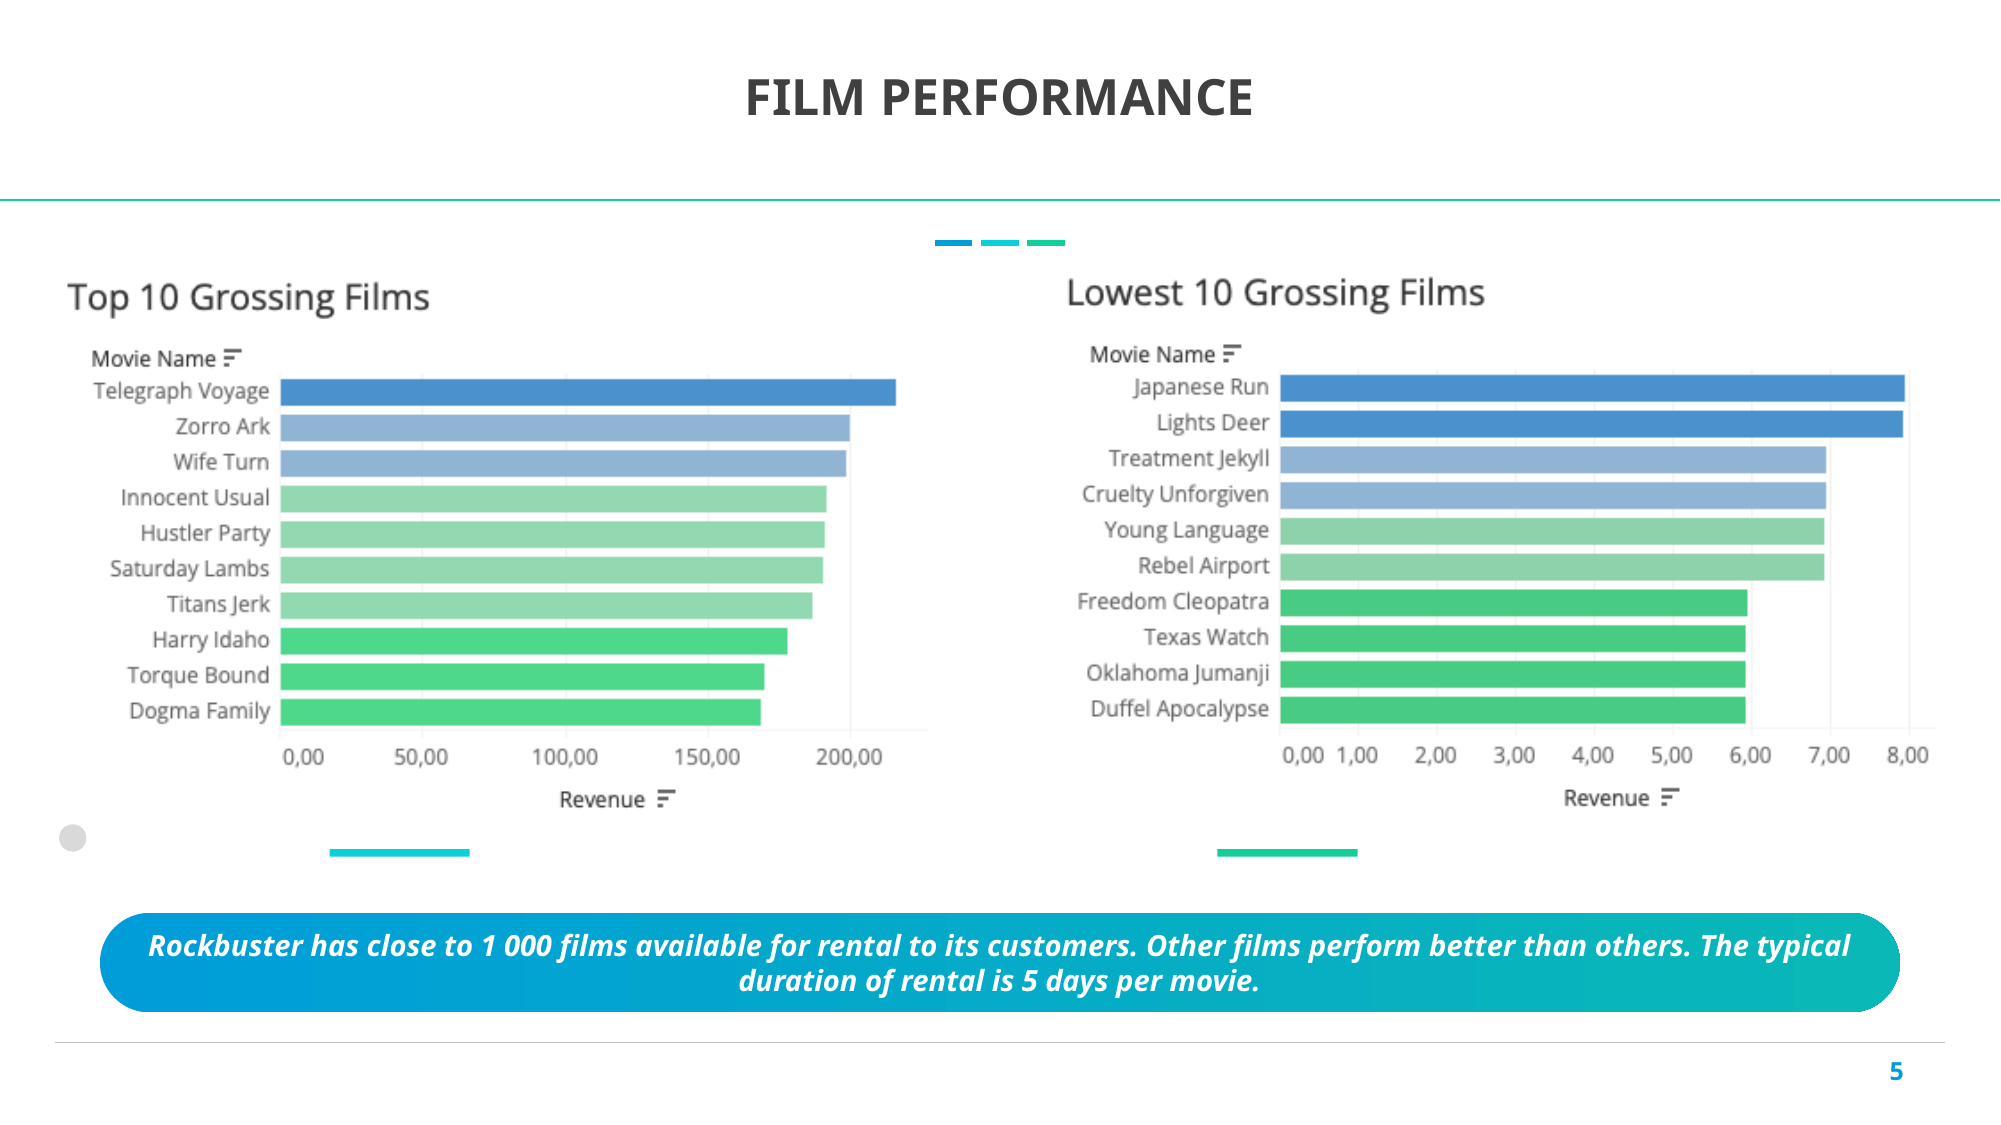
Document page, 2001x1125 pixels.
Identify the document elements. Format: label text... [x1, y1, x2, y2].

picture [1061, 268, 1941, 817]
title FILM PERFORMANCE [79, 49, 1921, 150]
text_box Rockbuster has close to 1 000 films available for rental to its customers. Other films perform better than others. The typical duration of rental is 5 days per movie. [98, 911, 1901, 1014]
text_box [1217, 849, 1358, 857]
text_box [58, 823, 88, 853]
text_box [329, 849, 470, 857]
picture [59, 264, 939, 822]
slide_number 5 [1875, 1042, 1918, 1103]
